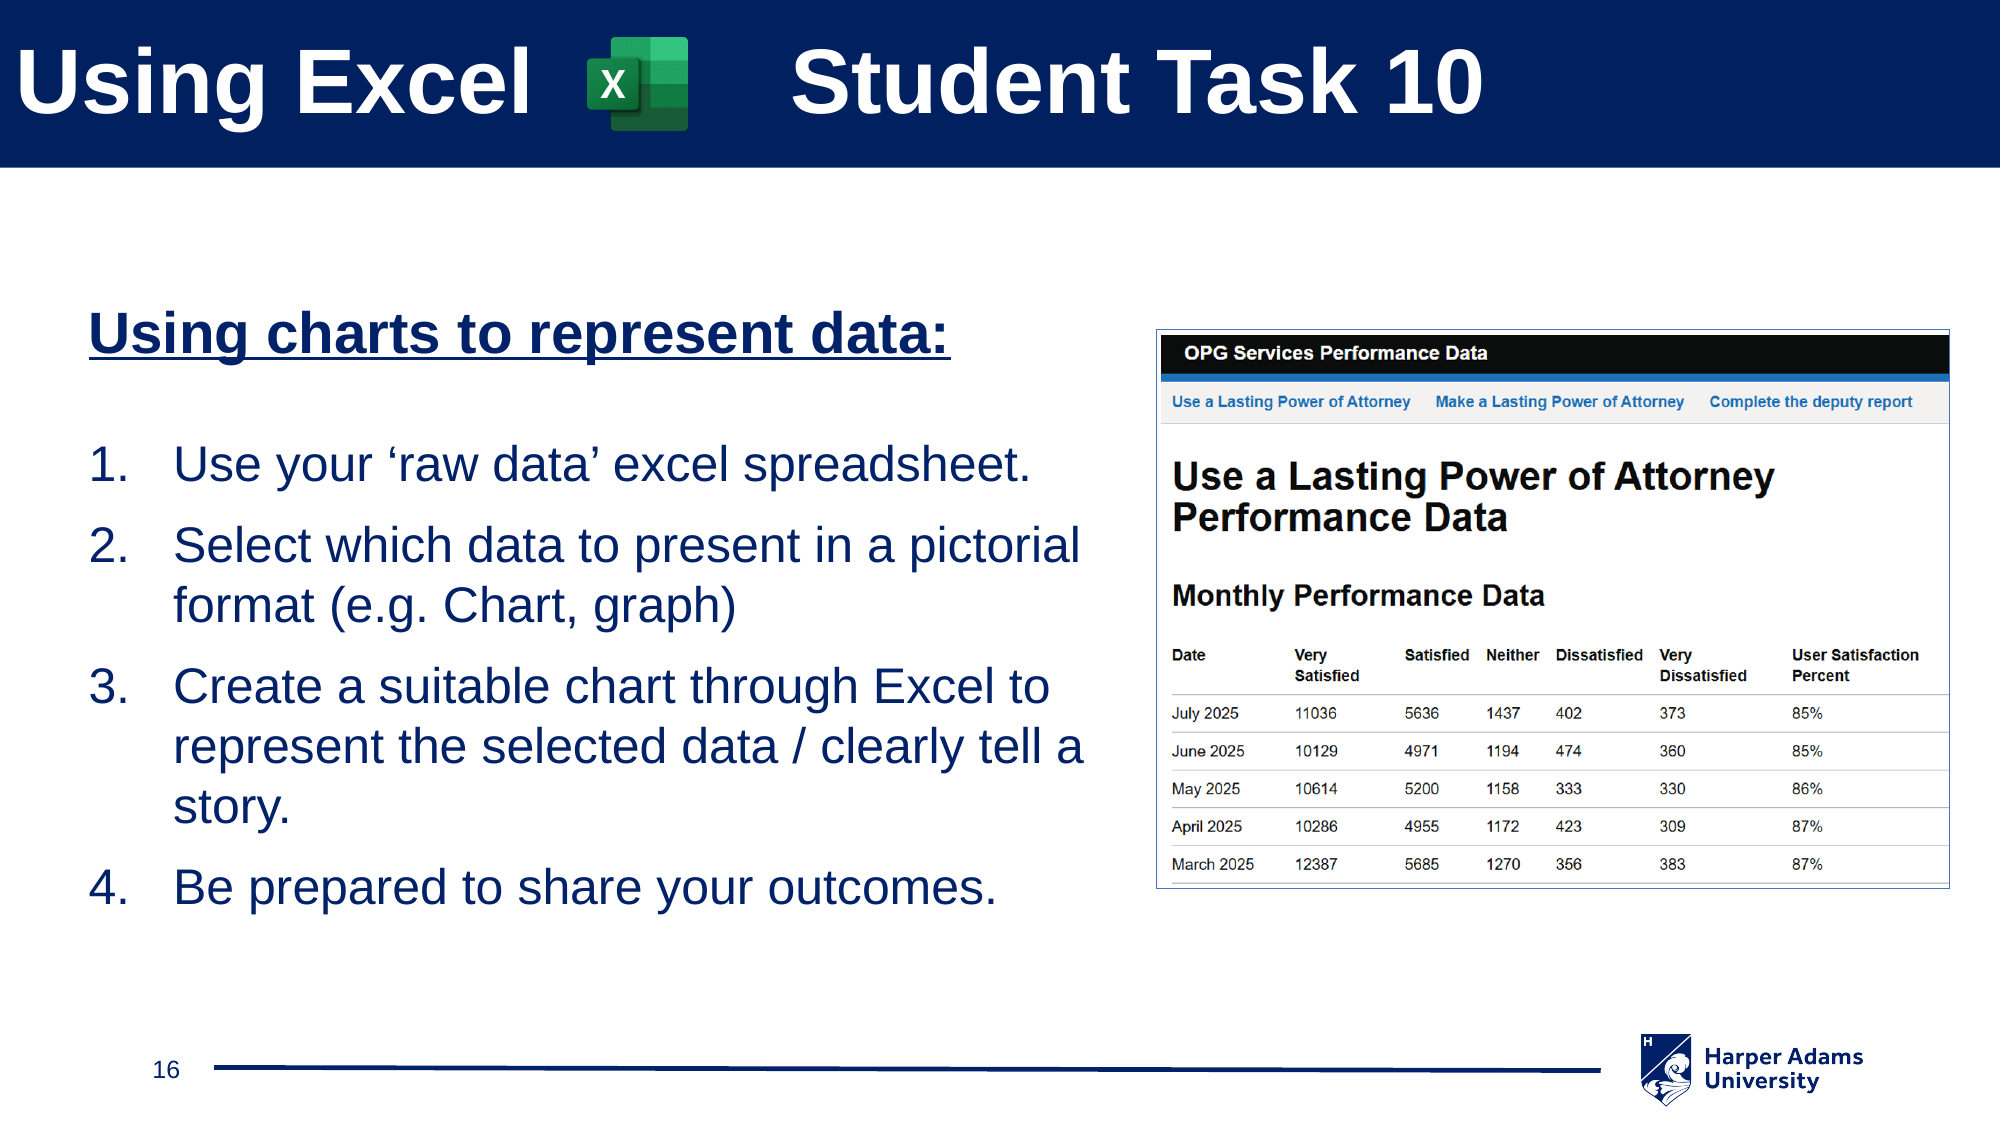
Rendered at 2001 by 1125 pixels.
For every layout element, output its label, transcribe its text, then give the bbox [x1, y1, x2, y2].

picture [587, 37, 688, 131]
title Using Excel Student Task 10 [0, 0, 2000, 168]
list Using charts to represent data: Use your ‘raw data’ excel spreadsheet. Select which data to present in a pictorial format (e.g. Chart, graph) Create a suitable chart through Excel to represent the selected data / clearly tell a story. Be prepared to share your outcomes. [73, 252, 1126, 967]
picture [1156, 329, 1950, 889]
slide_number 16 [137, 1038, 588, 1099]
picture [1641, 1034, 1863, 1107]
